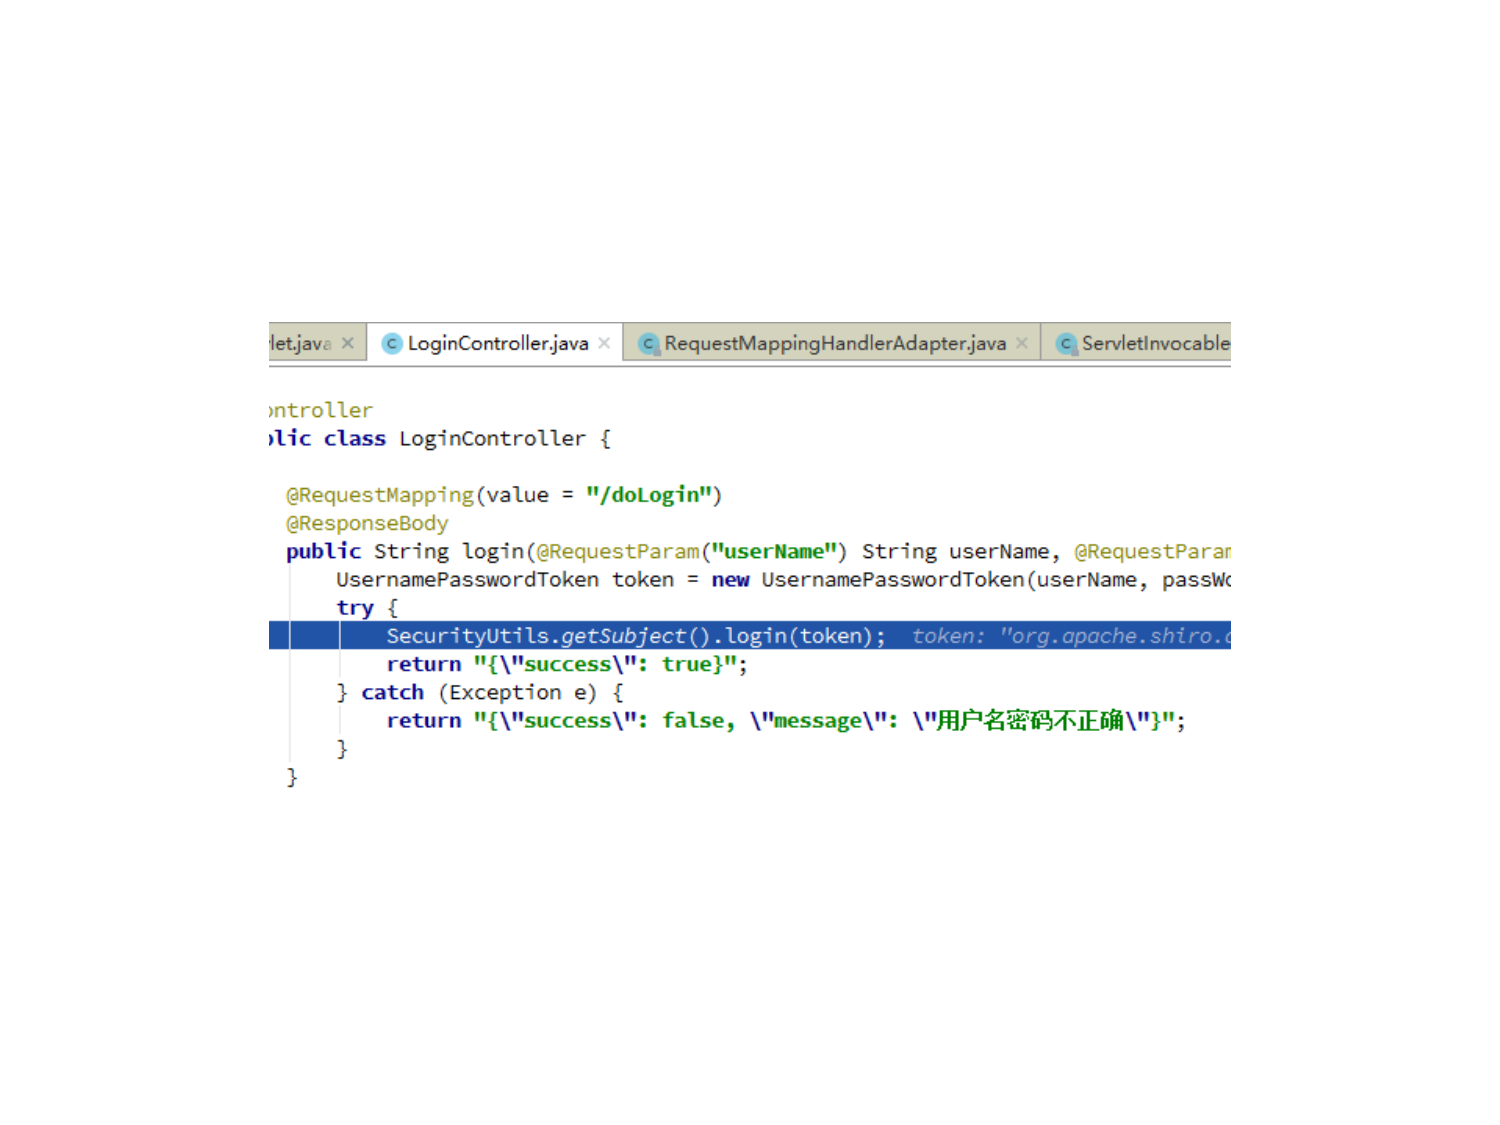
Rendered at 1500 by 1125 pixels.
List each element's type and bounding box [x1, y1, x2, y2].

picture [269, 322, 1231, 803]
